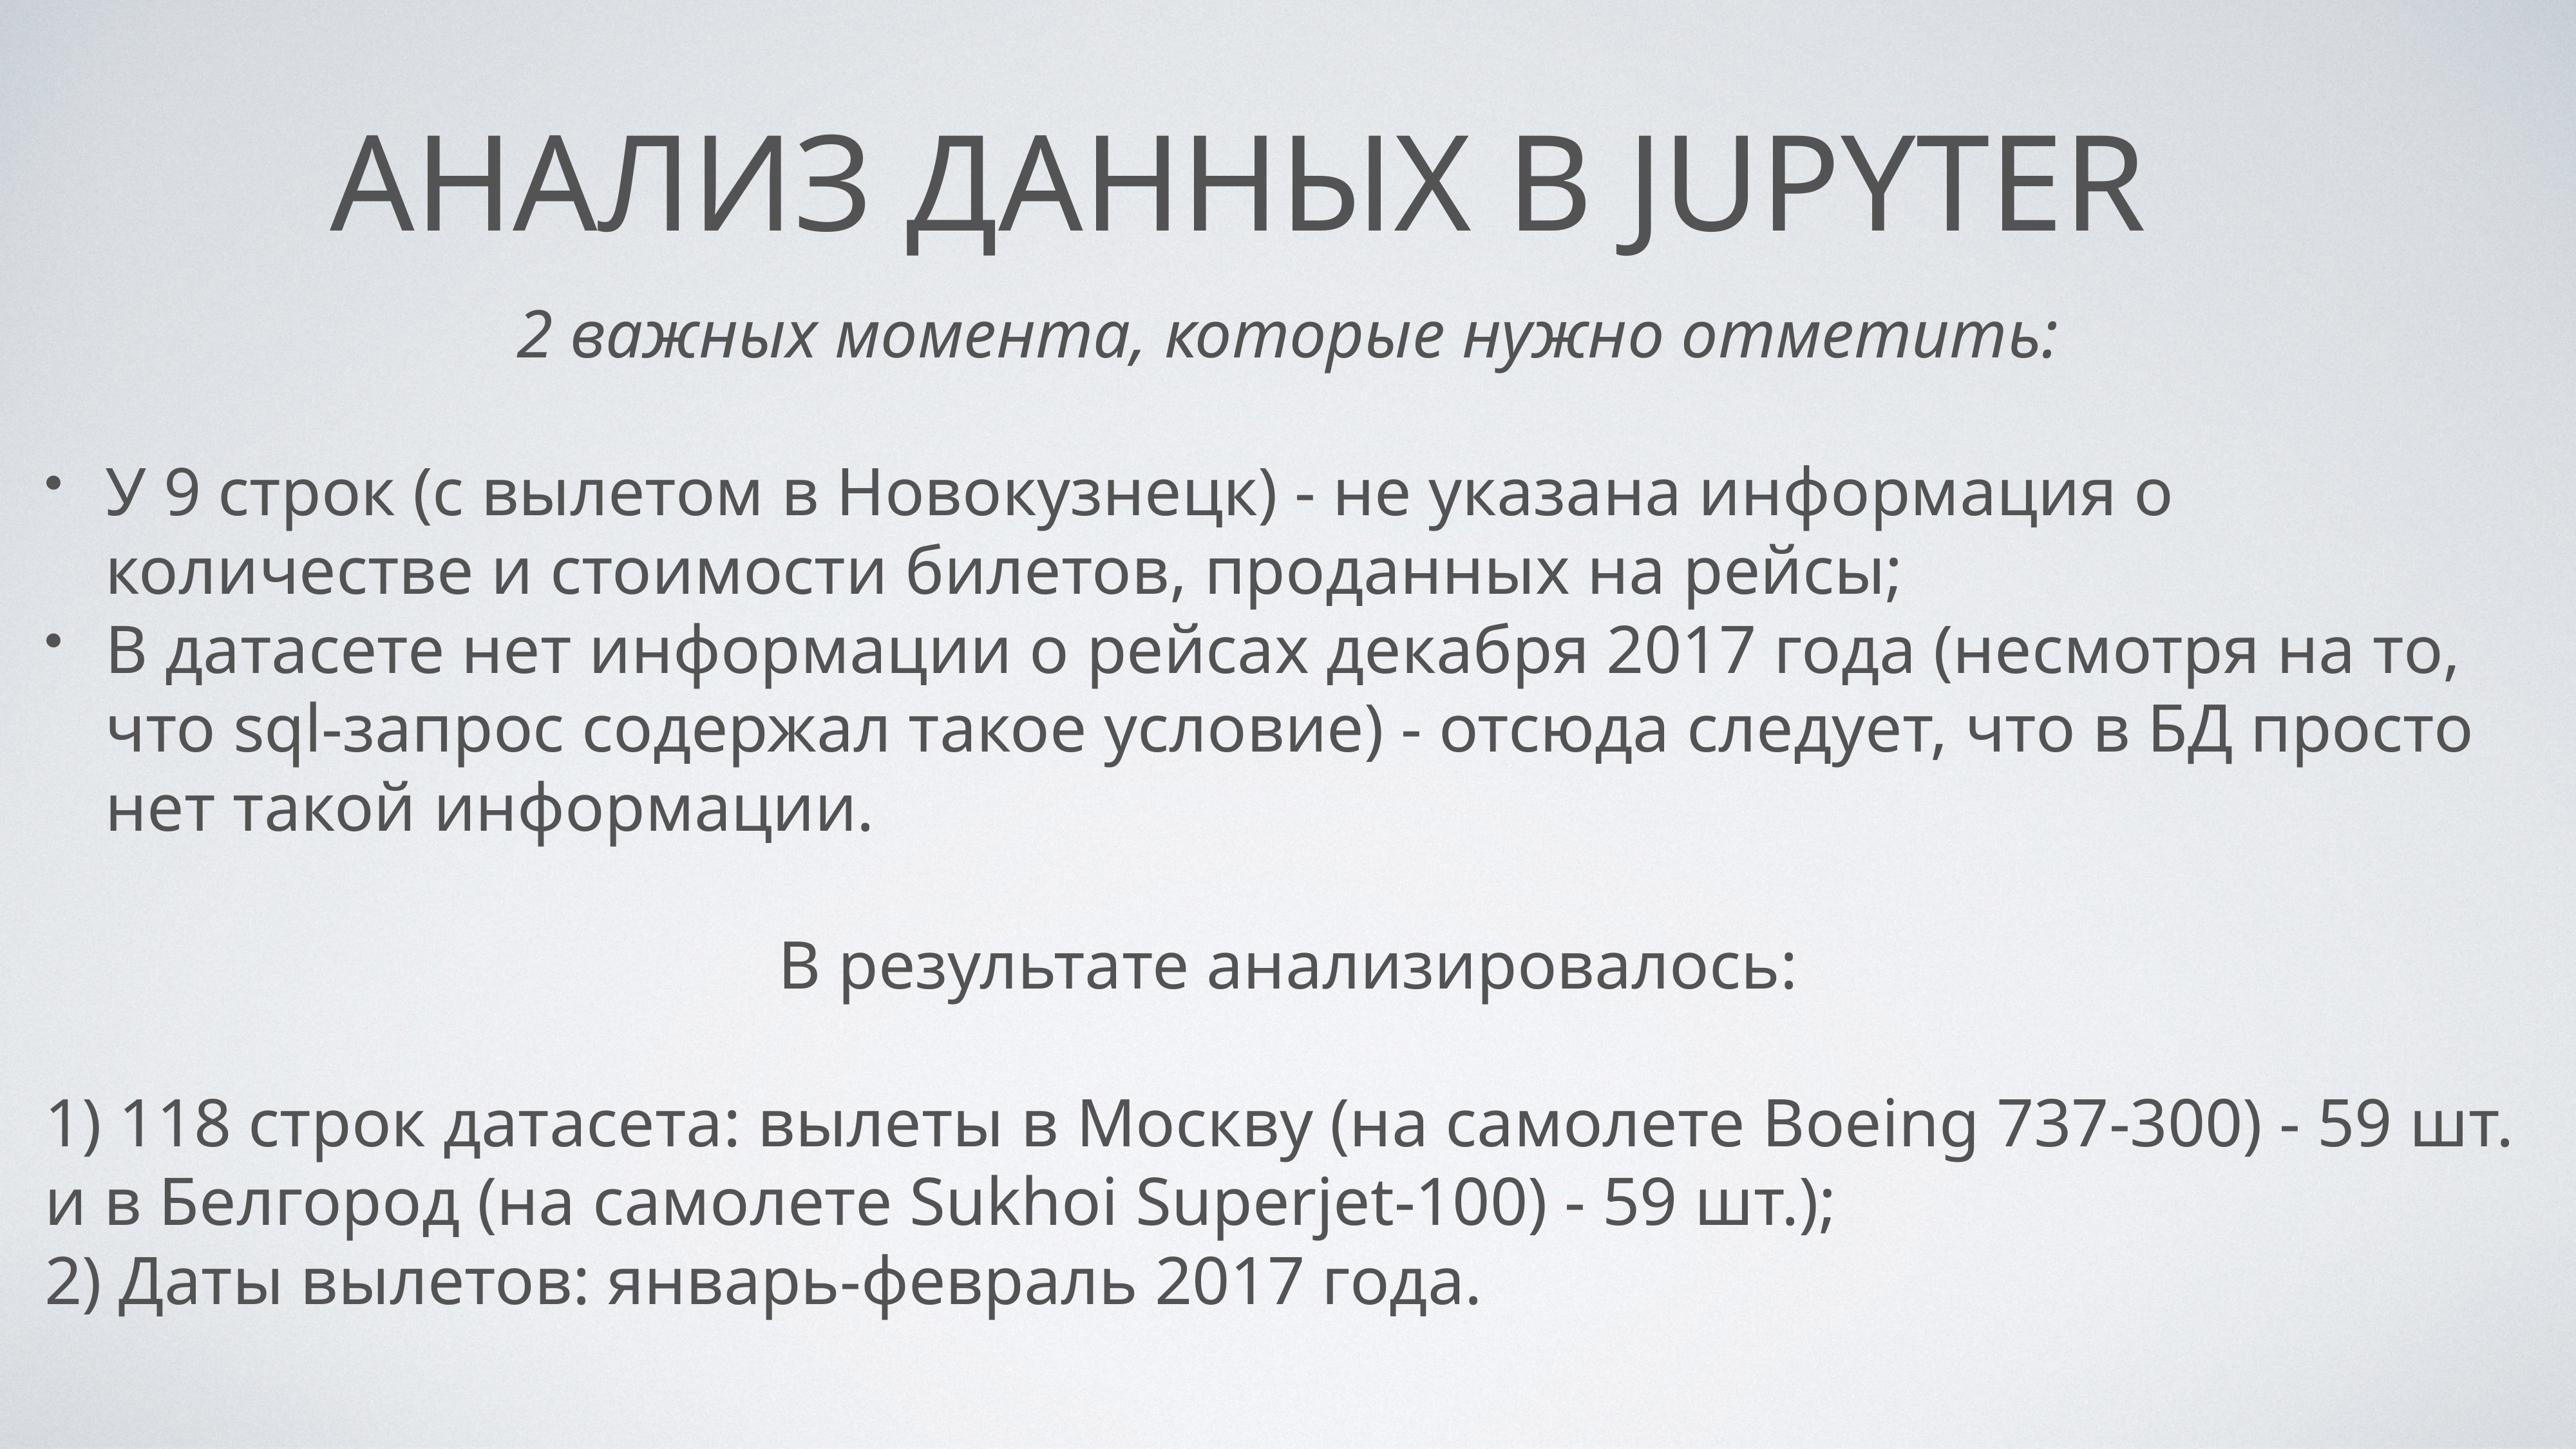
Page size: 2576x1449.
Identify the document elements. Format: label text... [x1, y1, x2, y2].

picture [0, 0, 2576, 1449]
text_box 2 важных момента, которые нужно отметить: У 9 строк (с вылетом в Новокузнецк) - не указана информация о количестве и стоимости билетов, проданных на рейсы; В датасете нет информации о рейсах декабря 2017 года (несмотря на то, что sql-запрос содержал такое условие) - отсюда следует, что в БД просто нет такой информации. В результате анализировалось: 1) 118 строк датасета: вылеты в Москву (на самолете Boeing 737-300) - 59 шт. и в Белгород (на самолете Sukhoi Superjet-100) - 59 шт.); 2) Даты вылетов: январь-февраль 2017 года. [39, 286, 2537, 1323]
title Анализ данных в jupyter [168, 100, 2309, 263]
